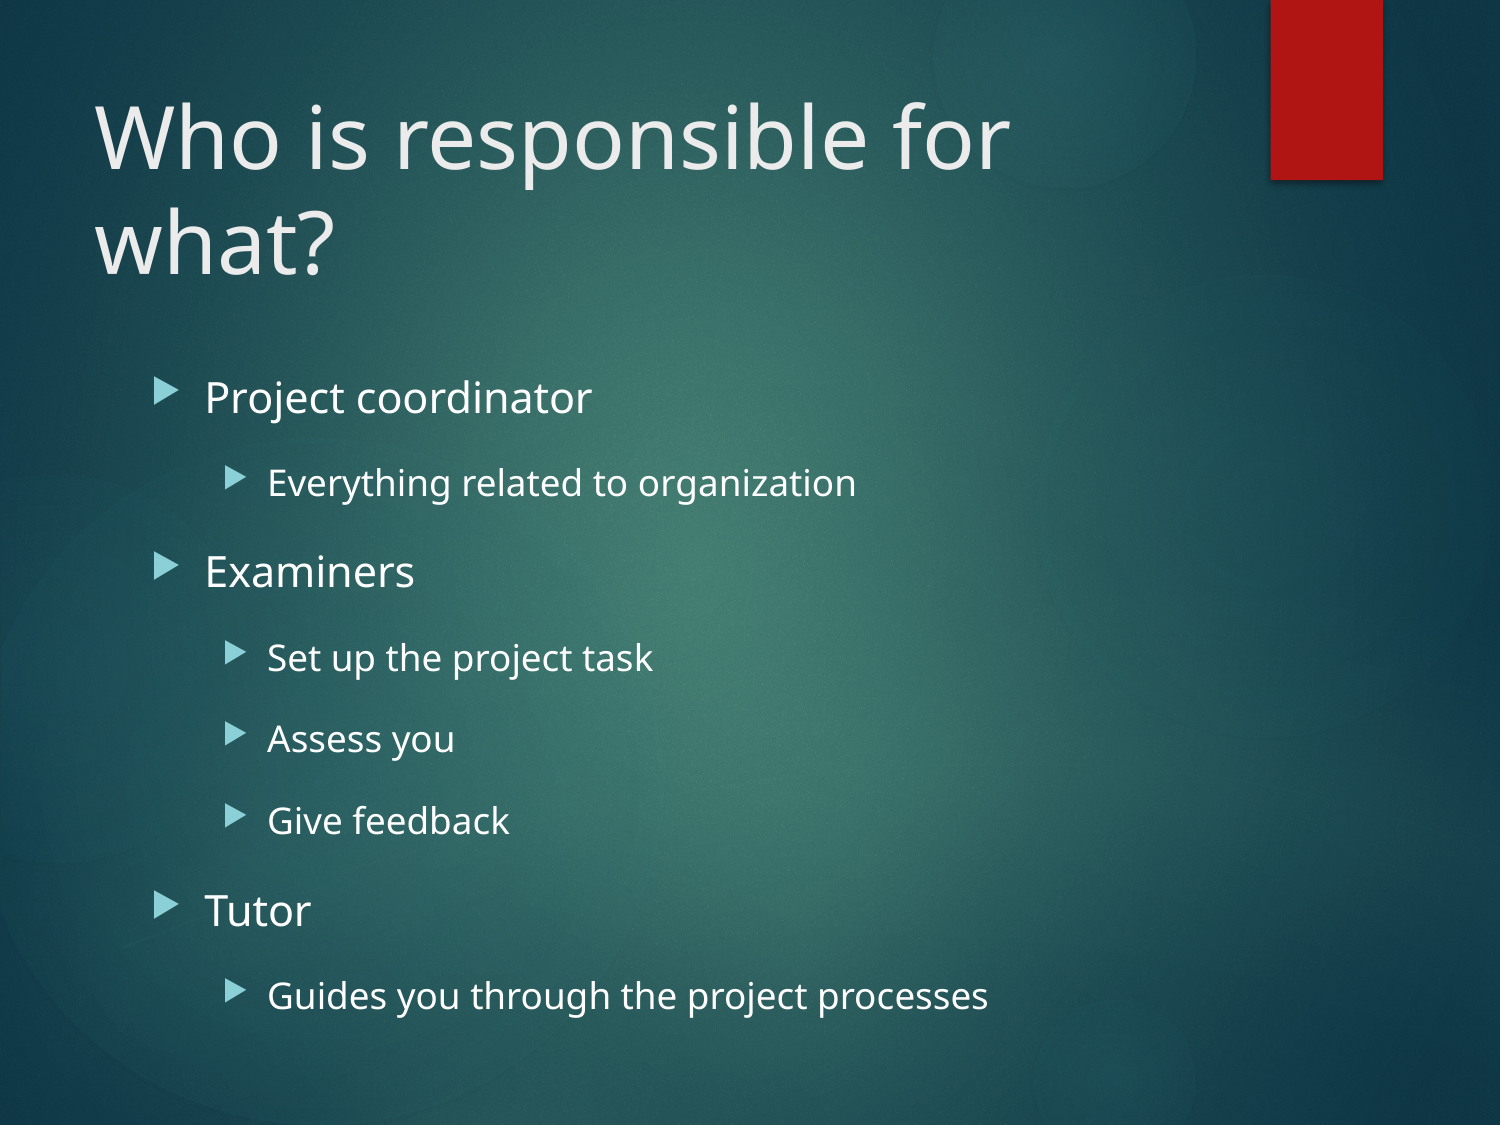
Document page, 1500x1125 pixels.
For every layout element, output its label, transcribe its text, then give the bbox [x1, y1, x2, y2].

list Project coordinator Everything related to organization Examiners Set up the project task Assess you Give feedback Tutor Guides you through the project processes [135, 336, 1237, 1025]
title Who is responsible for what? [79, 74, 1237, 304]
